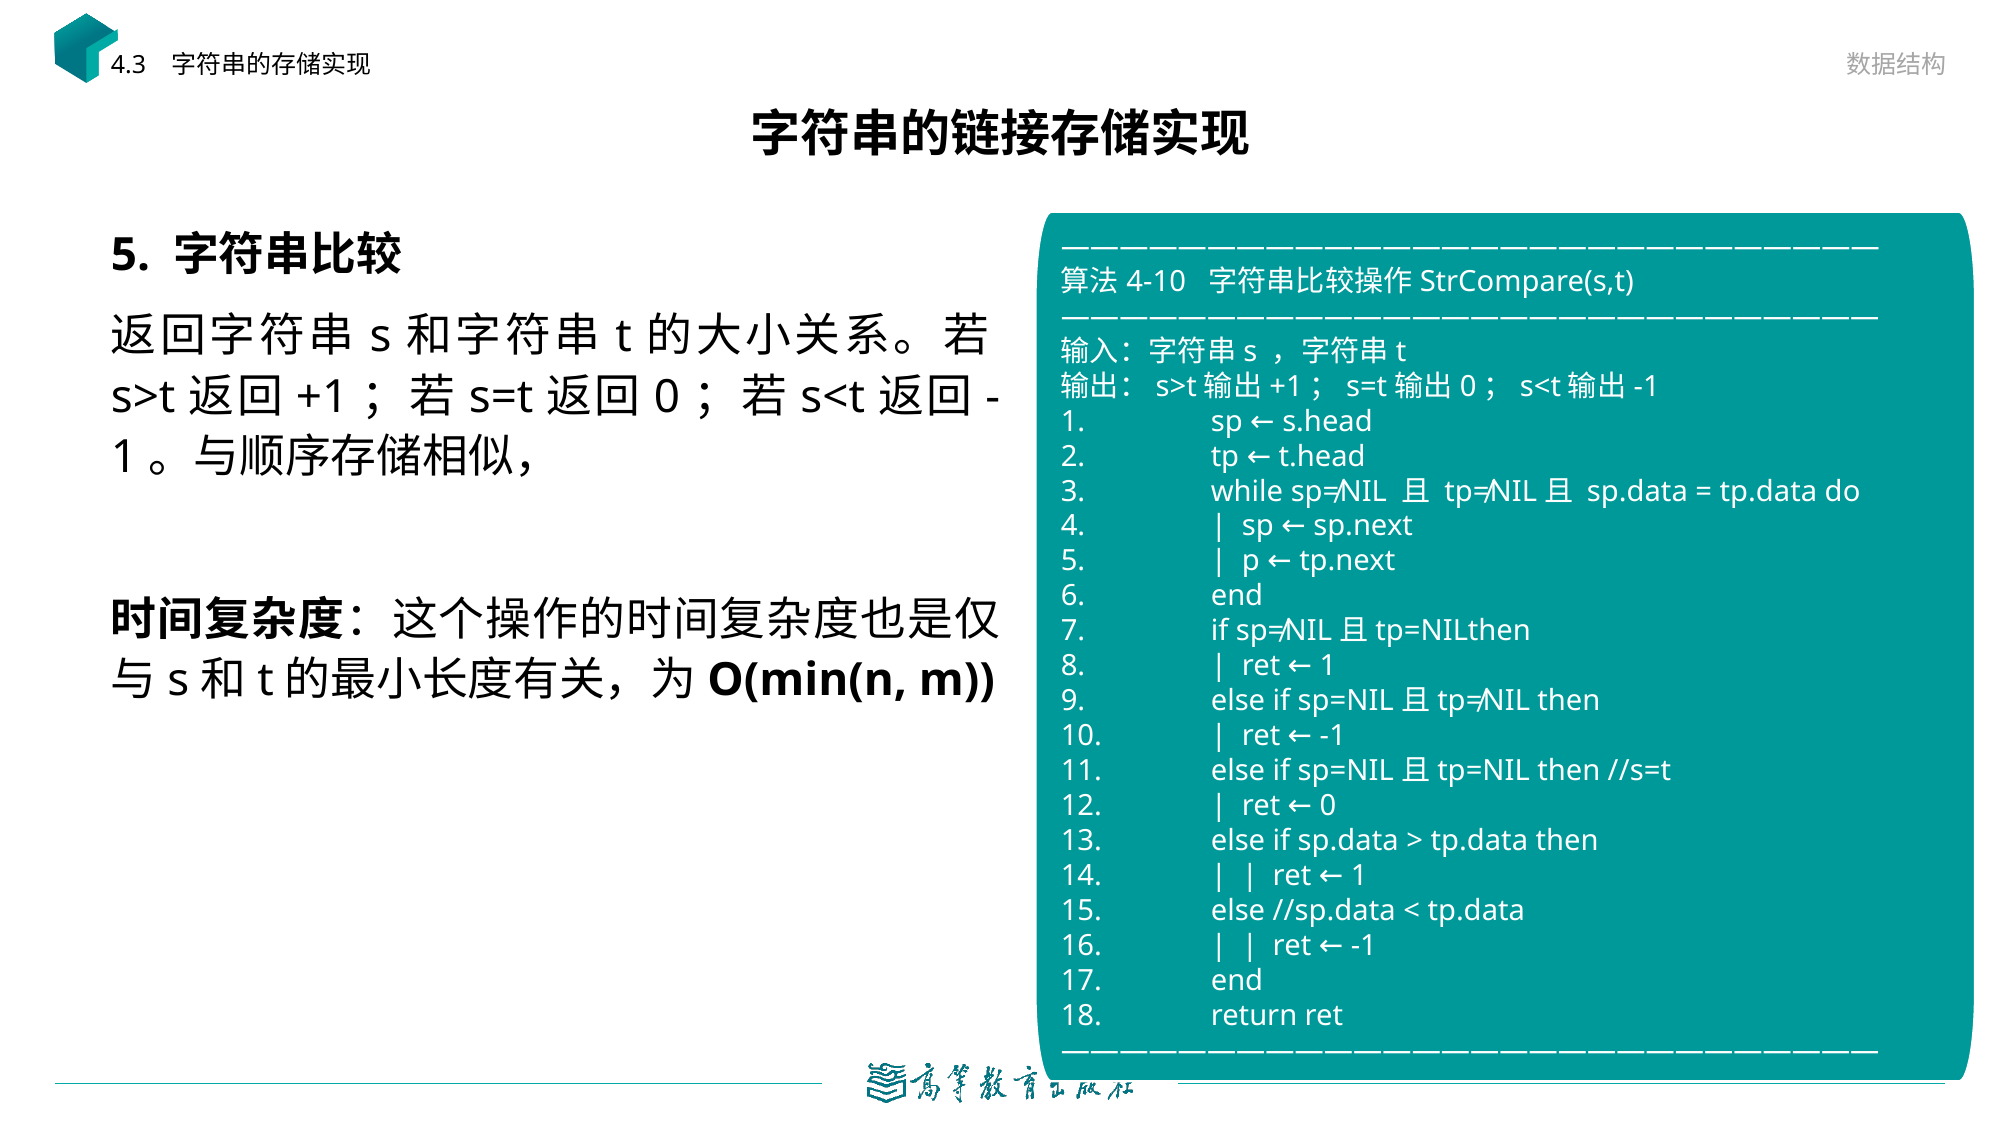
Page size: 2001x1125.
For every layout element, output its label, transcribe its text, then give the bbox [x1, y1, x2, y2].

text_box ———————————————————————————— 算法4-10 字符串比较操作StrCompare(s,t) ———————————————————————————— 输入：字符串s ，字符串t 输出：s>t输出+1；s=t输出0；s<t输出-1 1. sp ← s.head 2. tp ← t.head 3. while sp≠NIL 且 tp≠NIL且 sp.data = tp.data do 4. | sp ← sp.next 5. | p ← tp.next 6. end 7. if sp≠NIL且tp=NILthen 8. | ret ← 1 9. else if sp=NIL且tp≠NIL then 10. | ret ← -1 11. else if sp=NIL且tp=NIL then //s=t 12. | ret ← 0 13. else if sp.data > tp.data then 14. | | ret ← 1 15. else //sp.data < tp.data 16. | | ret ← -1 17. end 18. return ret ———————————————————————————— [1034, 210, 1976, 1083]
picture [867, 1063, 1133, 1103]
subtitle 4.3 字符串的存储实现 [95, 44, 894, 99]
list 数据结构 [1115, 32, 1962, 86]
title 字符串的链接存储实现 [137, 92, 1863, 178]
text_box [95, 591, 954, 1042]
list 5. 字符串比较 返回字符串s和字符串t的大小关系。若s>t返回+1；若s=t返回0；若s<t返回-1。与顺序存储相似， 时间复杂度：这个操作的时间复杂度也是仅与s和t的最小长度有关，为O(min(n, m)) [95, 211, 1016, 990]
